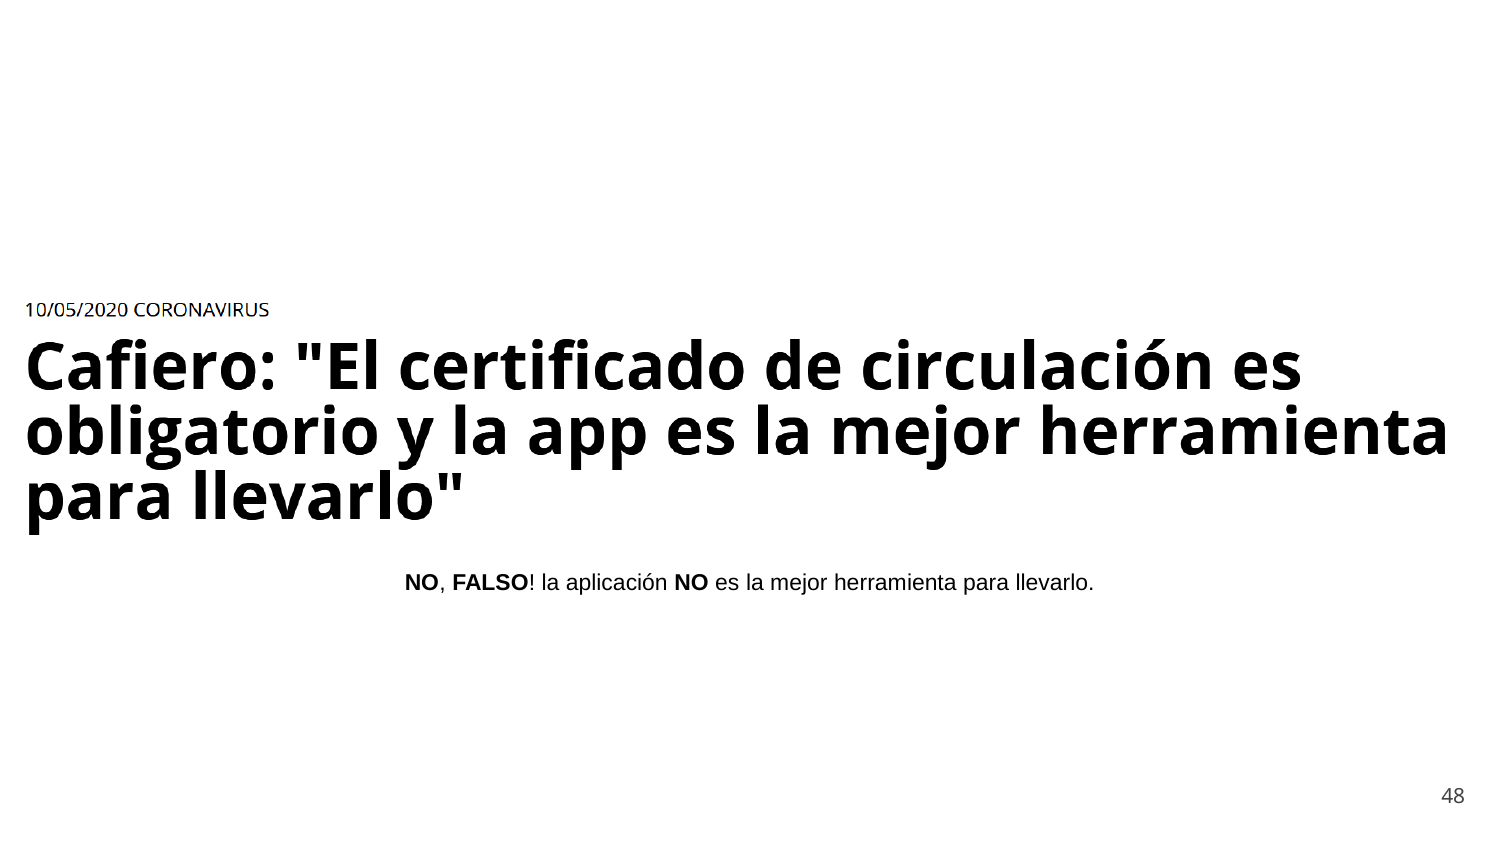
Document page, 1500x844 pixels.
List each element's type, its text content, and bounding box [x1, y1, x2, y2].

text_box NO, FALSO! la aplicación NO es la mejor herramienta para llevarlo. [0, 548, 1500, 641]
picture [24, 295, 1476, 549]
slide_number ‹#› [1389, 764, 1480, 830]
